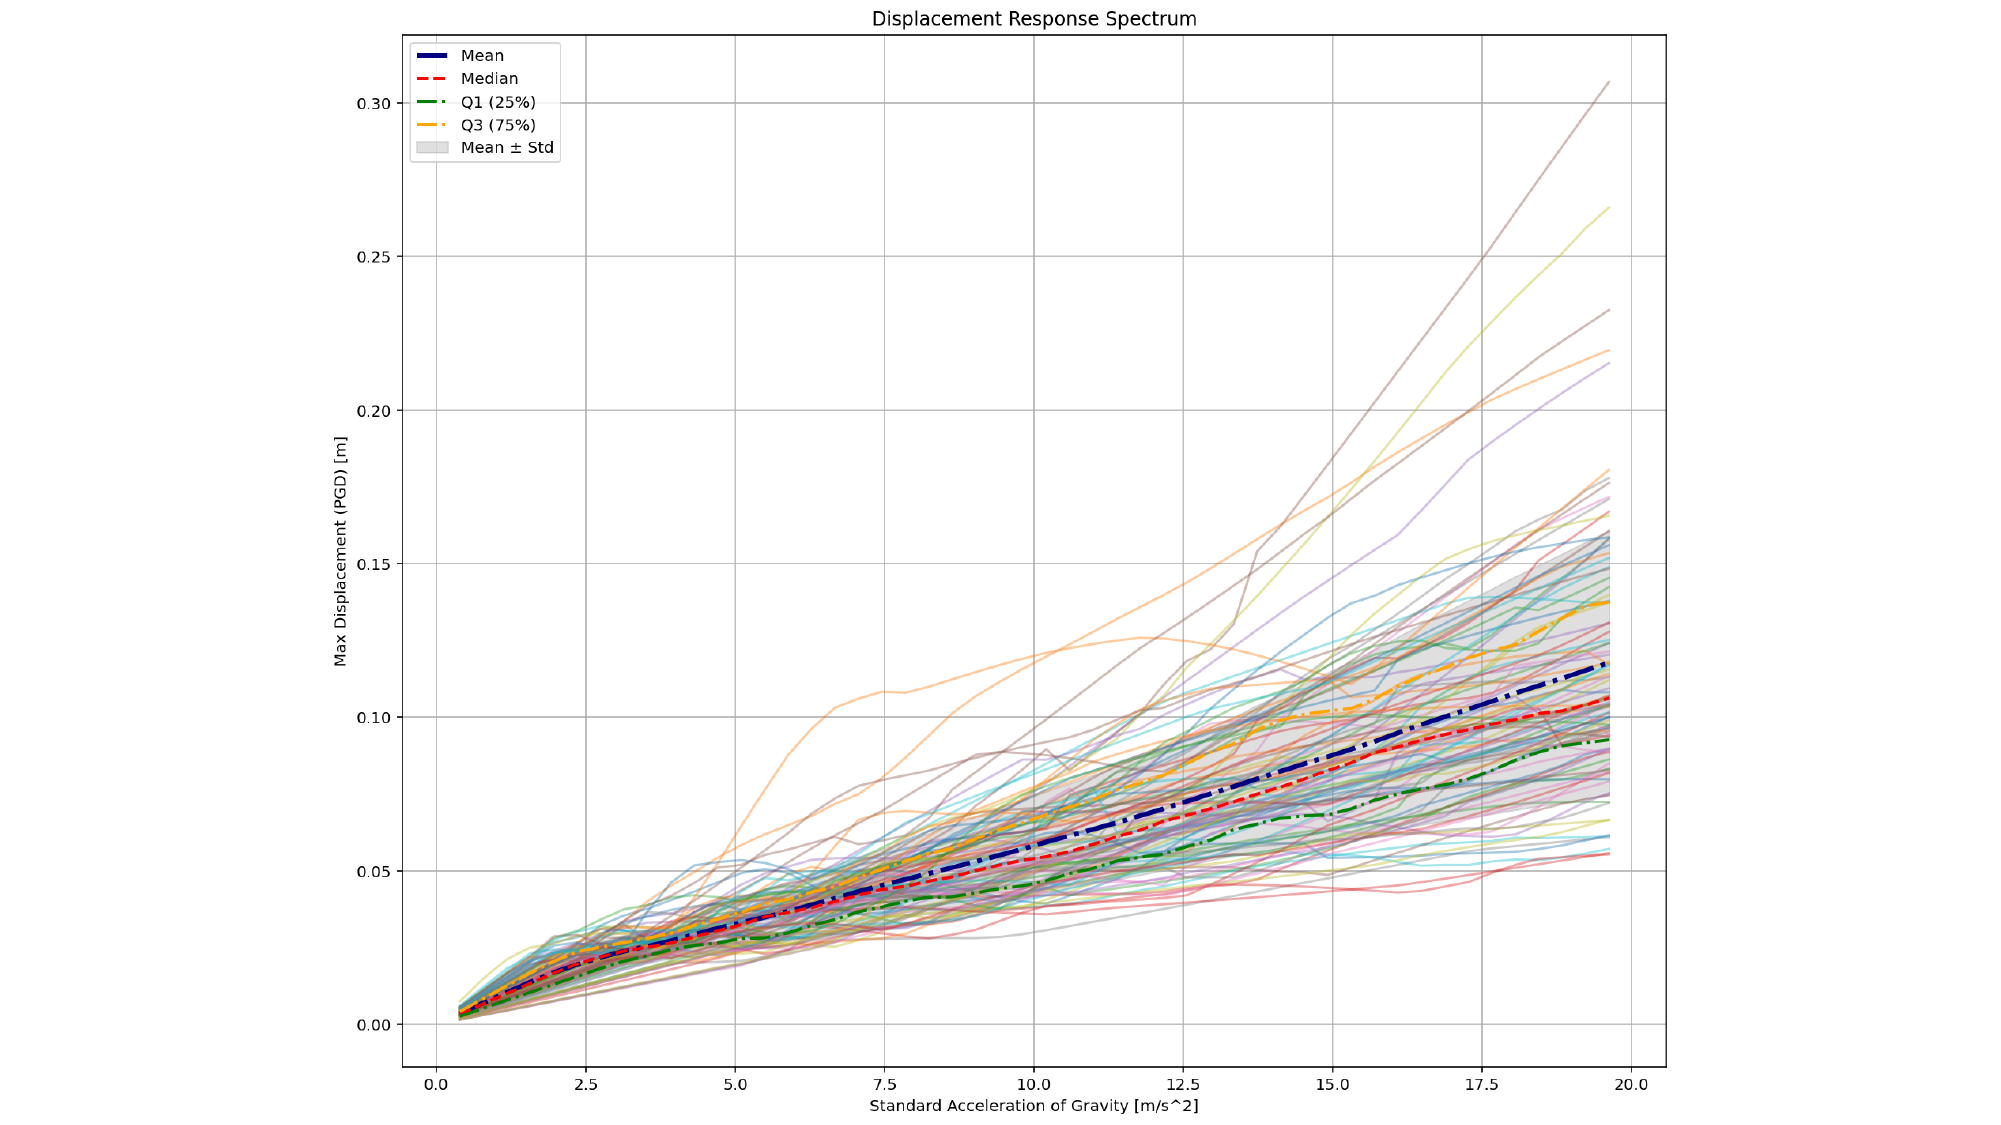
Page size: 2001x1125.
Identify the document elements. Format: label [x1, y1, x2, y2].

picture [323, 0, 1677, 1125]
